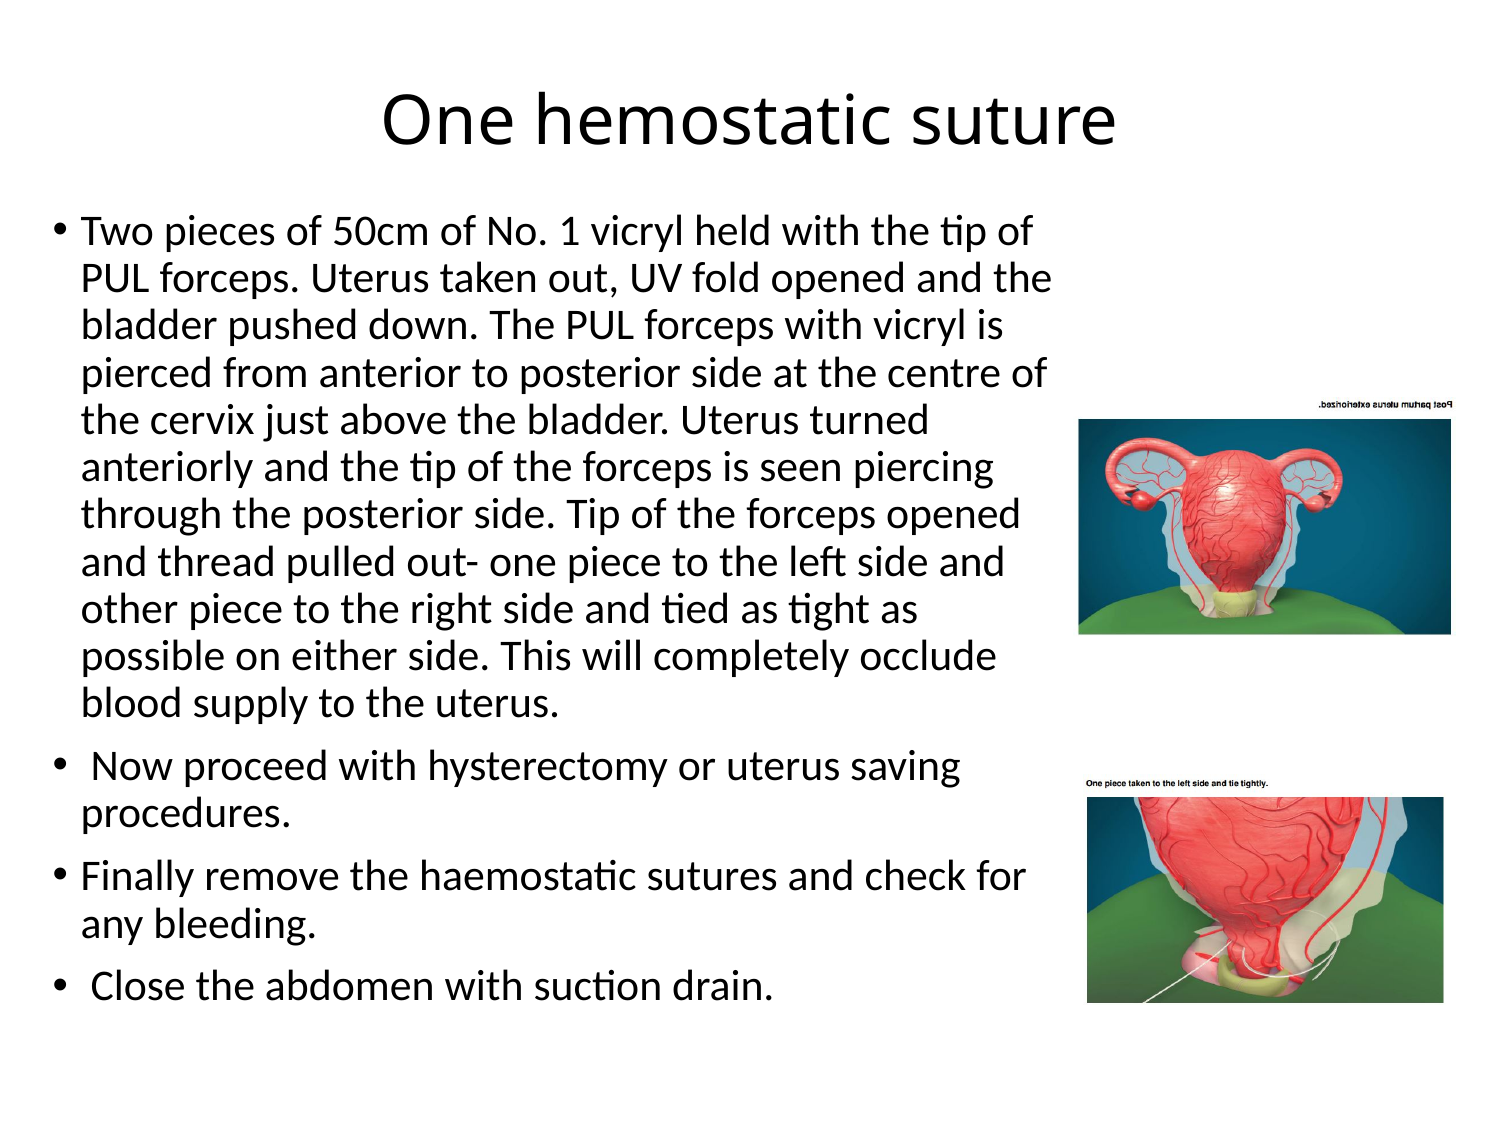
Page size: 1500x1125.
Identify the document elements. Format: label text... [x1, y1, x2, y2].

list Two pieces of 50cm of No. 1 vicryl held with the tip of PUL forceps. Uterus taken out, UV fold opened and the bladder pushed down. The PUL forceps with vicryl is pierced from anterior to posterior side at the centre of the cervix just above the bladder. Uterus turned anteriorly and the tip of the forceps is seen piercing through the posterior side. Tip of the forceps opened and thread pulled out- one piece to the left side and other piece to the right side and tied as tight as possible on either side. This will completely occlude blood supply to the uterus. Now proceed with hysterectomy or uterus saving procedures. Finally remove the haemostatic sutures and check for any bleeding. Close the abdomen with suction drain. [37, 200, 1074, 1100]
picture [1073, 397, 1456, 641]
picture [1083, 774, 1446, 1005]
title One hemostatic suture [75, 45, 1425, 200]
